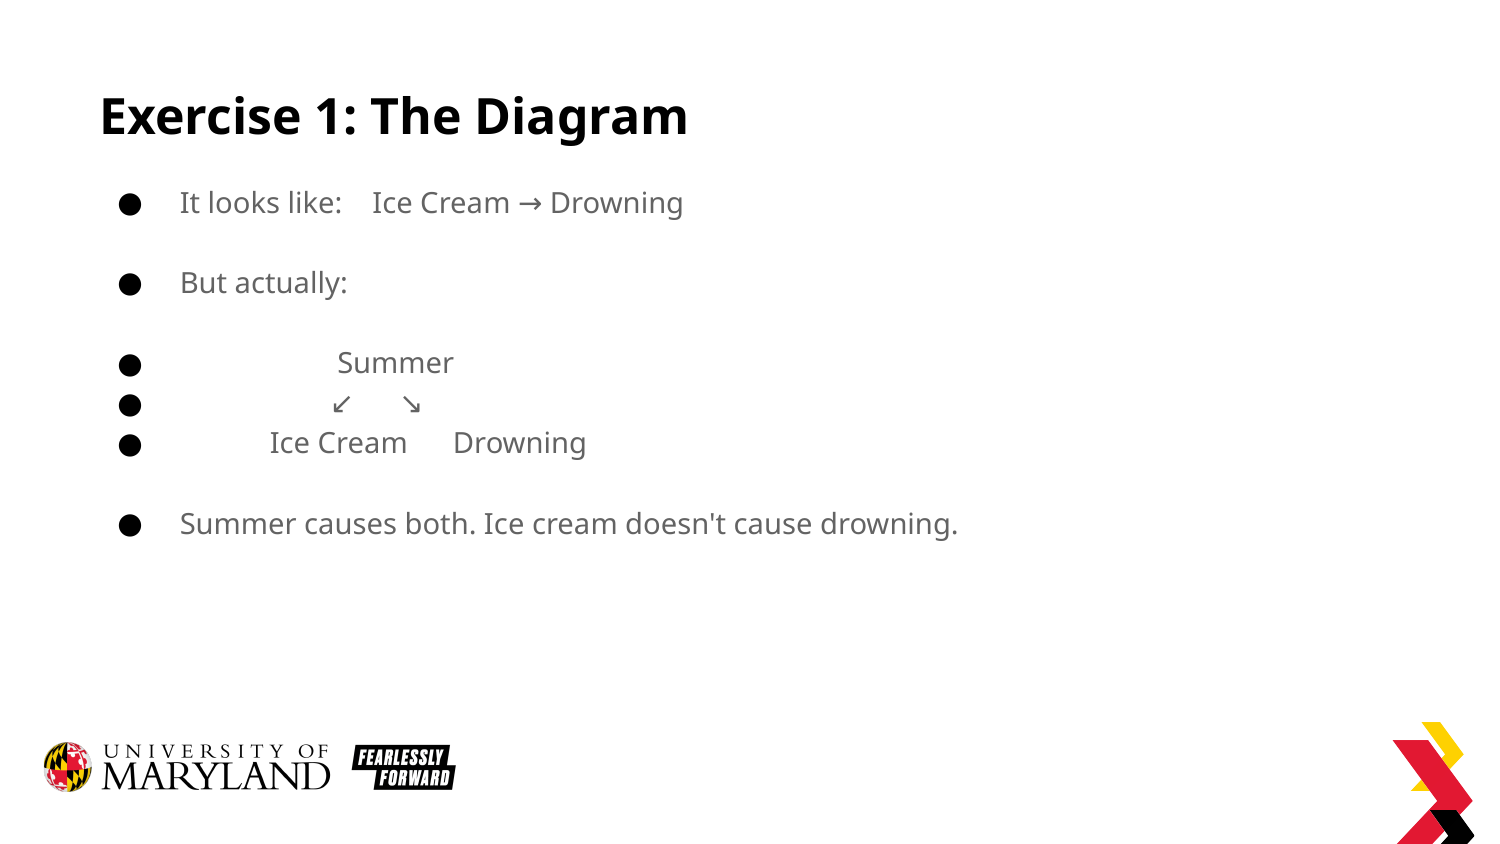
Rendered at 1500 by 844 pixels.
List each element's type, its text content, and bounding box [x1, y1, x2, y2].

picture [1343, 722, 1475, 844]
picture [43, 742, 456, 792]
list It looks like: Ice Cream → Drowning But actually: Summer ↙ ↘ Ice Cream Drowning Summer causes both. Ice cream doesn't cause drowning. [104, 178, 1055, 690]
title Exercise 1: The Diagram [99, 63, 1475, 166]
